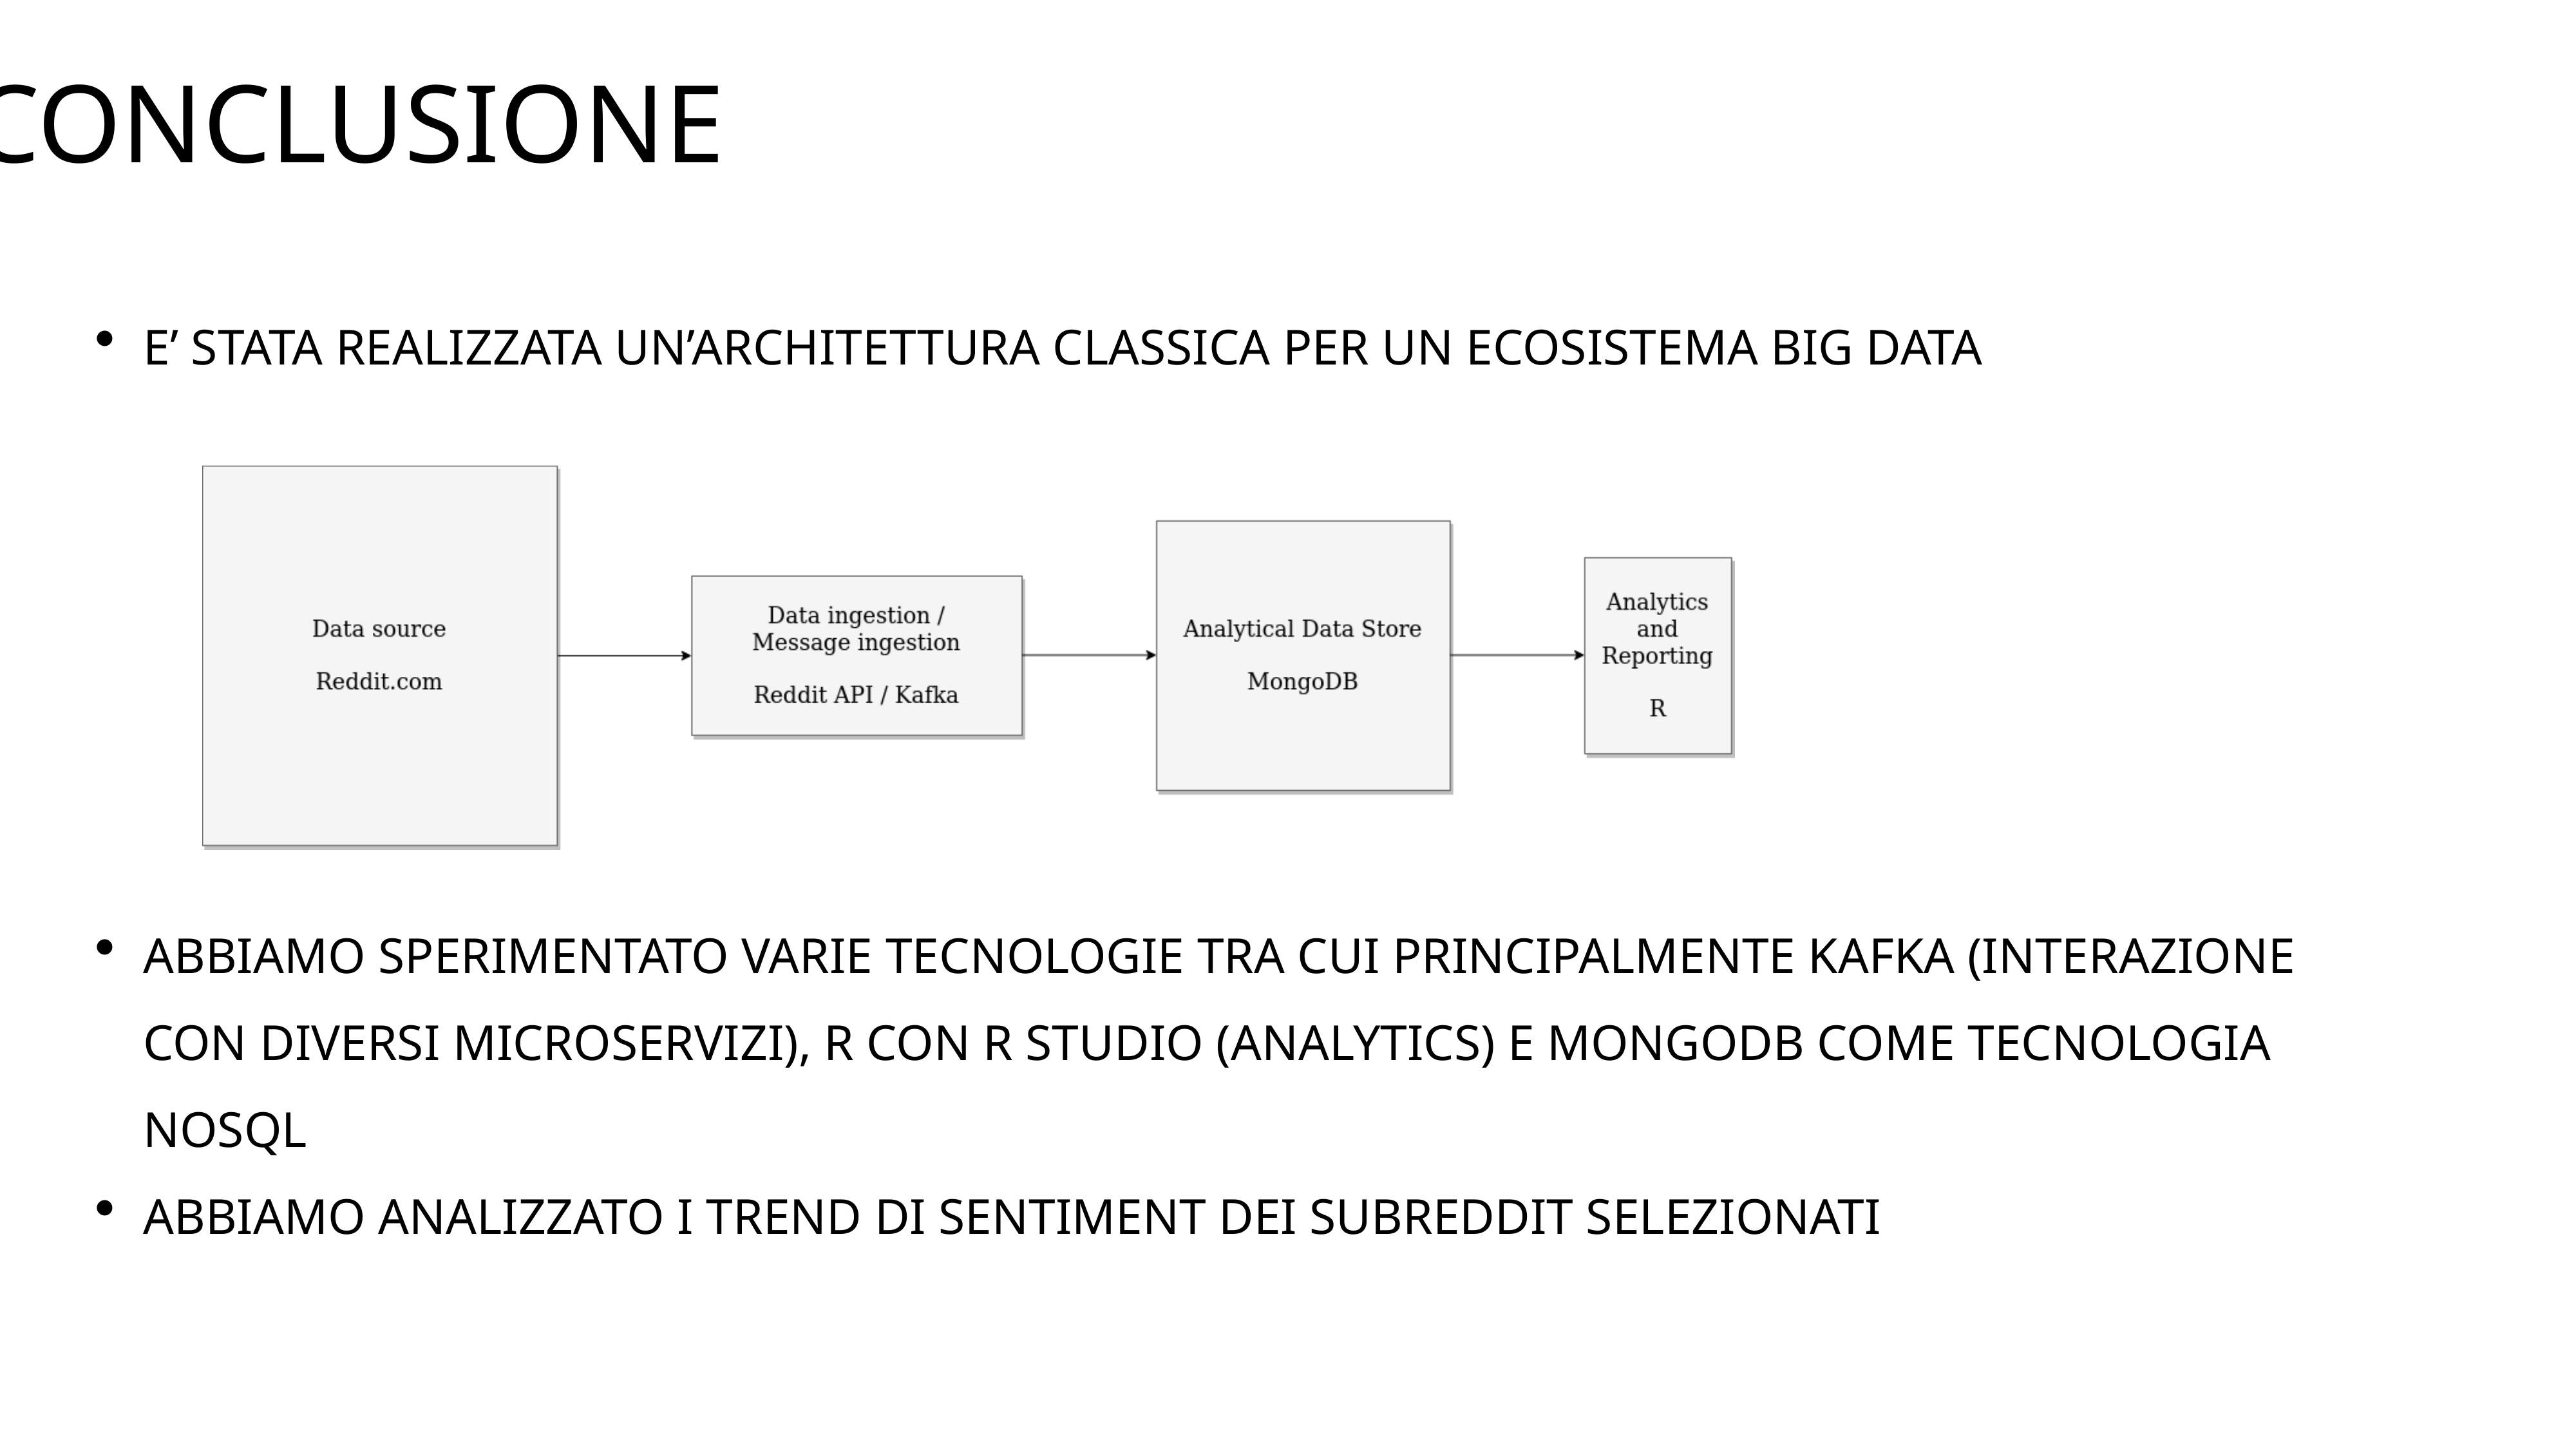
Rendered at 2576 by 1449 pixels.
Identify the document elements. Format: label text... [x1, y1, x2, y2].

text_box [89, 319, 2333, 1211]
text_box CONCLUSIONE [0, 50, 731, 189]
